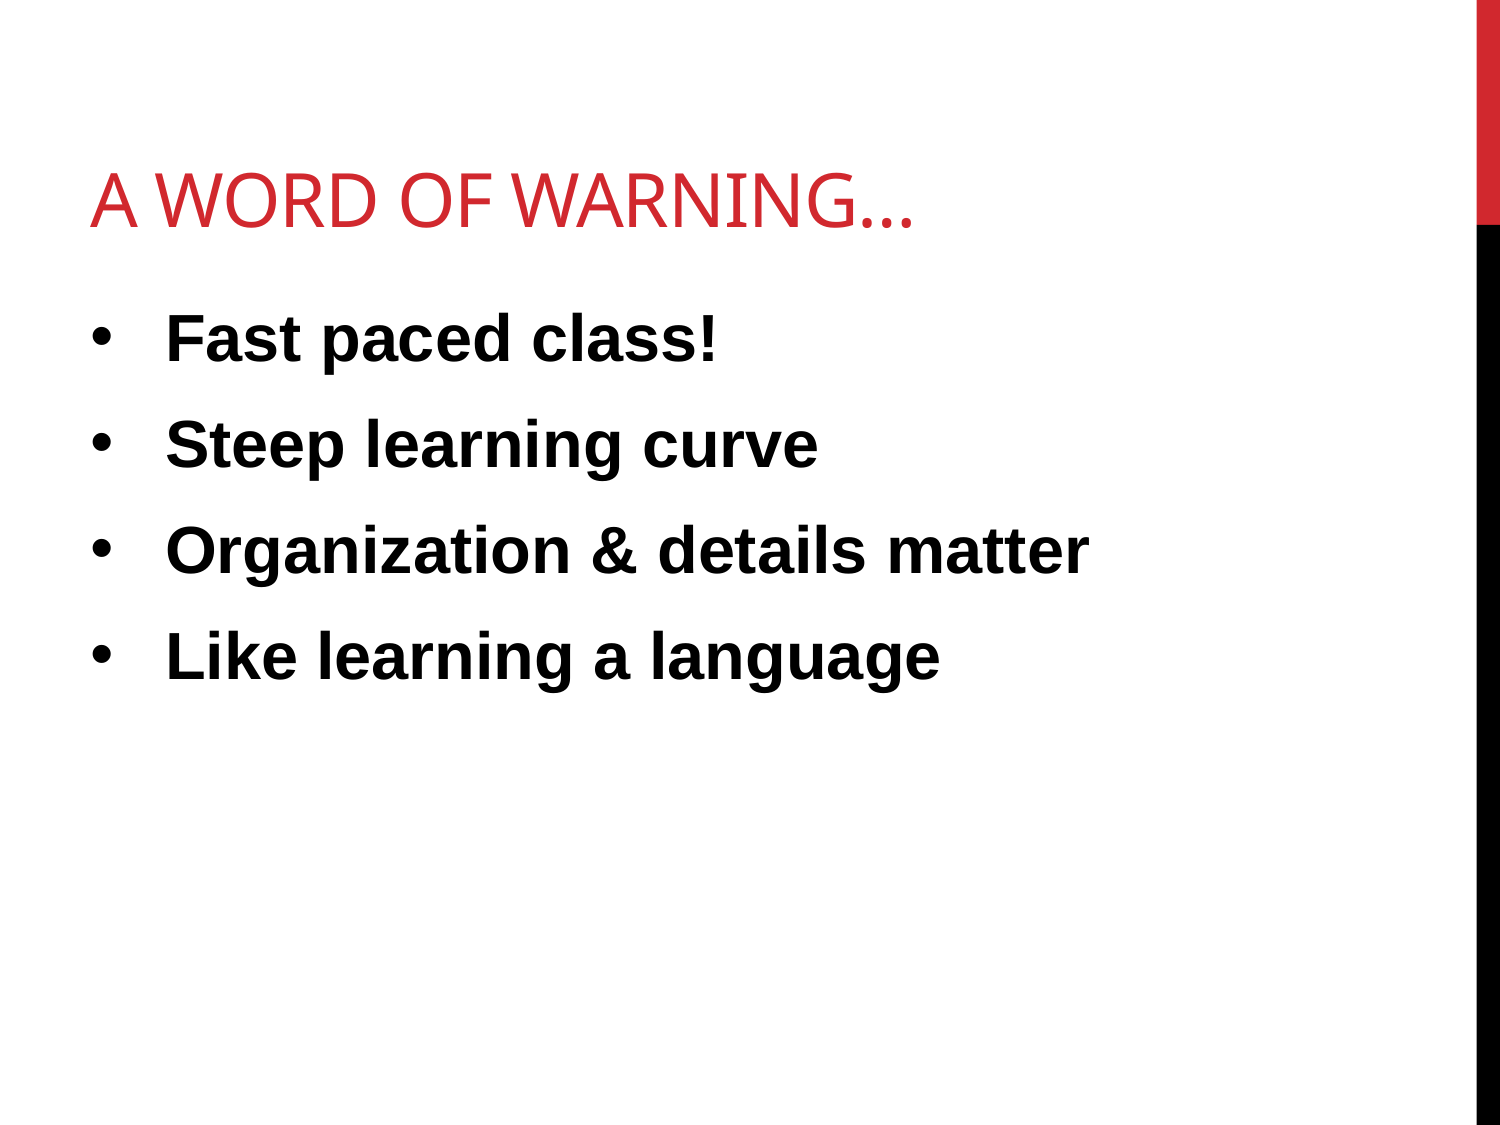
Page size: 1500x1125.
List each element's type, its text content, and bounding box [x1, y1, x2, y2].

title A word of warning… [75, 25, 1266, 250]
list Fast paced class! Steep learning curve Organization & details matter Like learning a language [75, 287, 1395, 1005]
